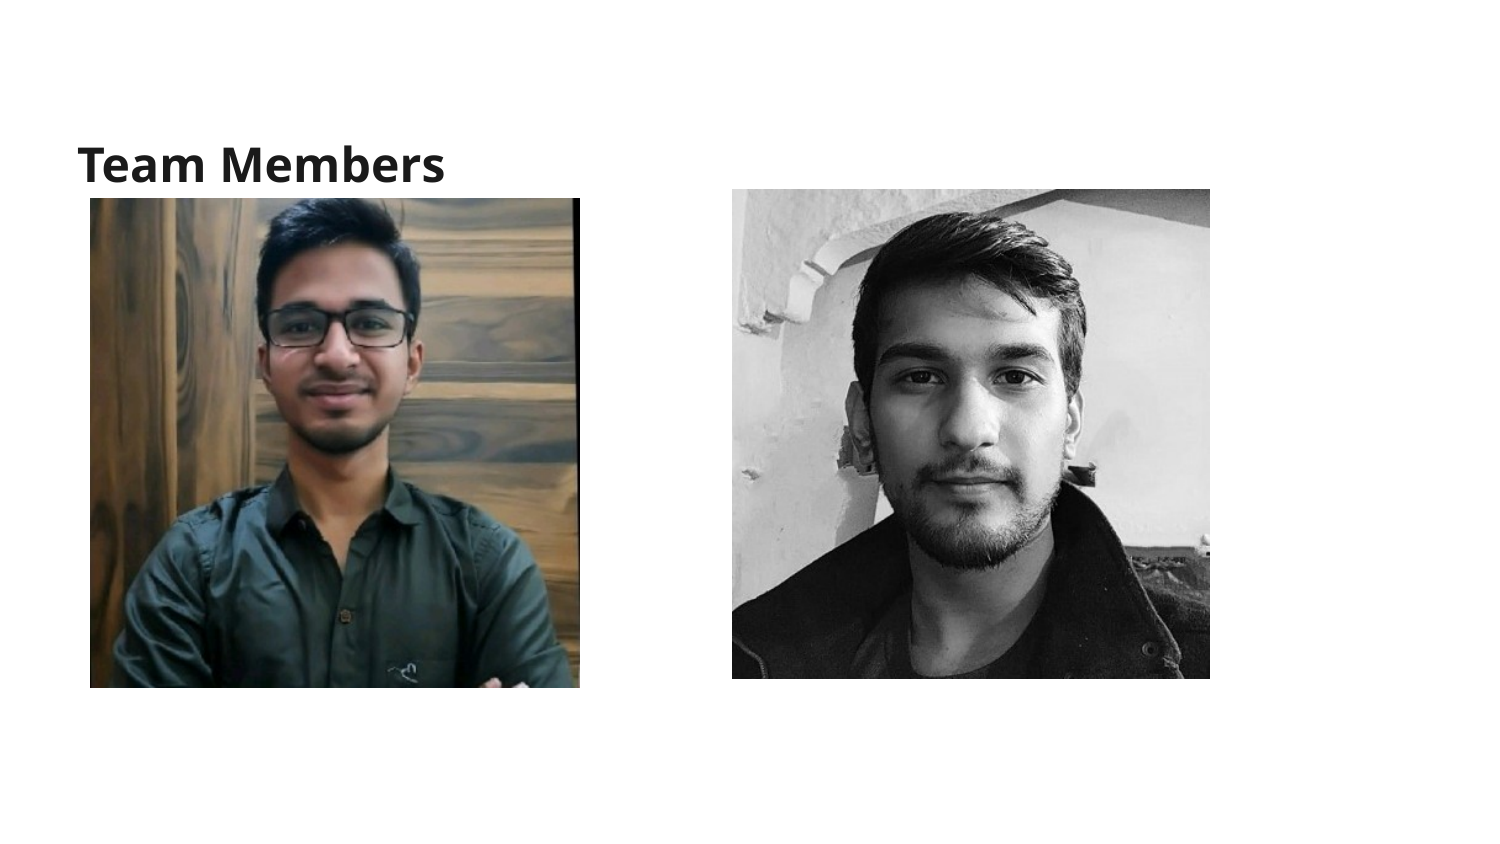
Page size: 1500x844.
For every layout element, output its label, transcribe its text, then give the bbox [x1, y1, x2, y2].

picture [732, 188, 1210, 679]
picture [89, 198, 580, 689]
text_box Team Members [62, 119, 1324, 207]
